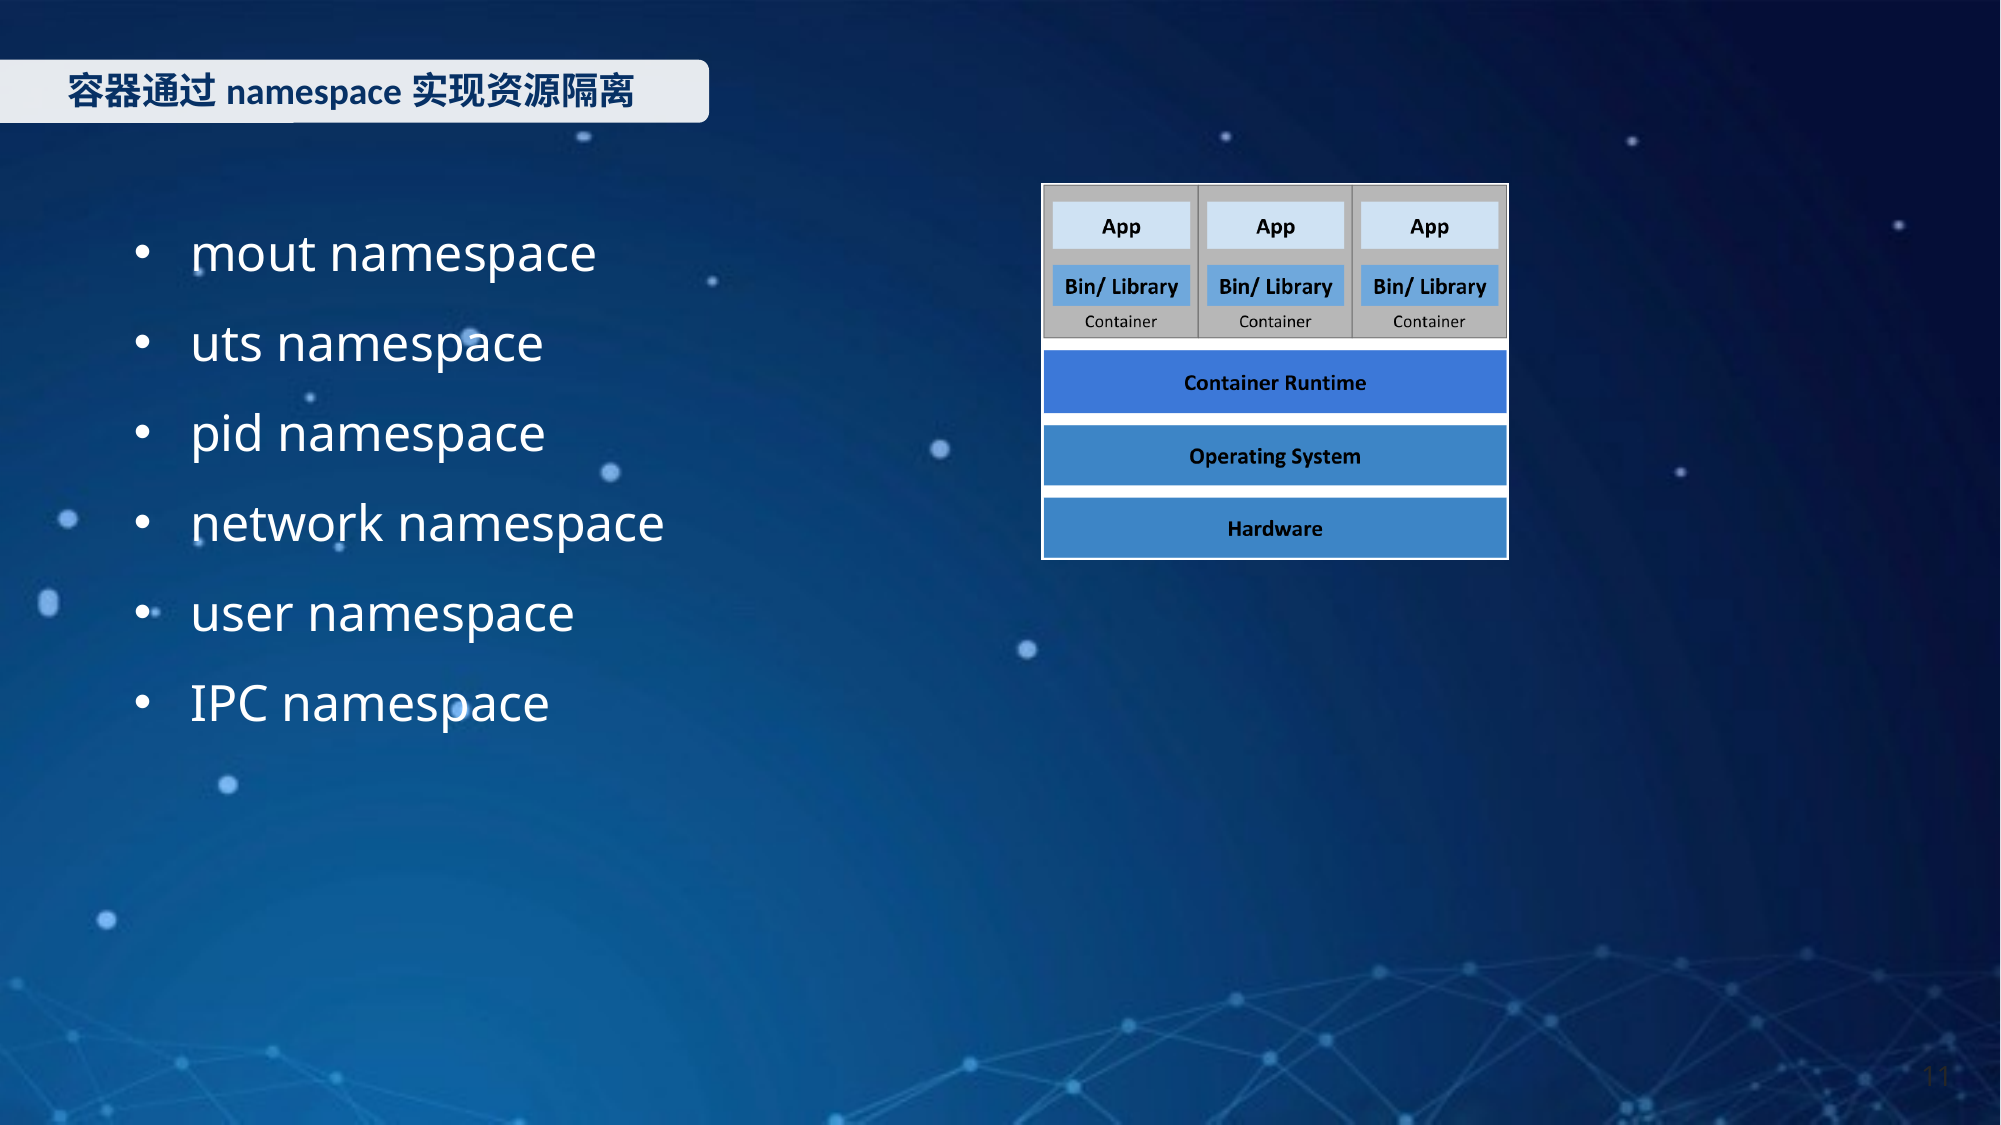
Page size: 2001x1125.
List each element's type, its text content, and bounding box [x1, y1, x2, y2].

picture [0, 0, 2001, 1125]
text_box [0, 59, 710, 123]
text_box mout namespace uts namespace pid namespace network namespace user namespace IPC namespace [119, 183, 1292, 739]
